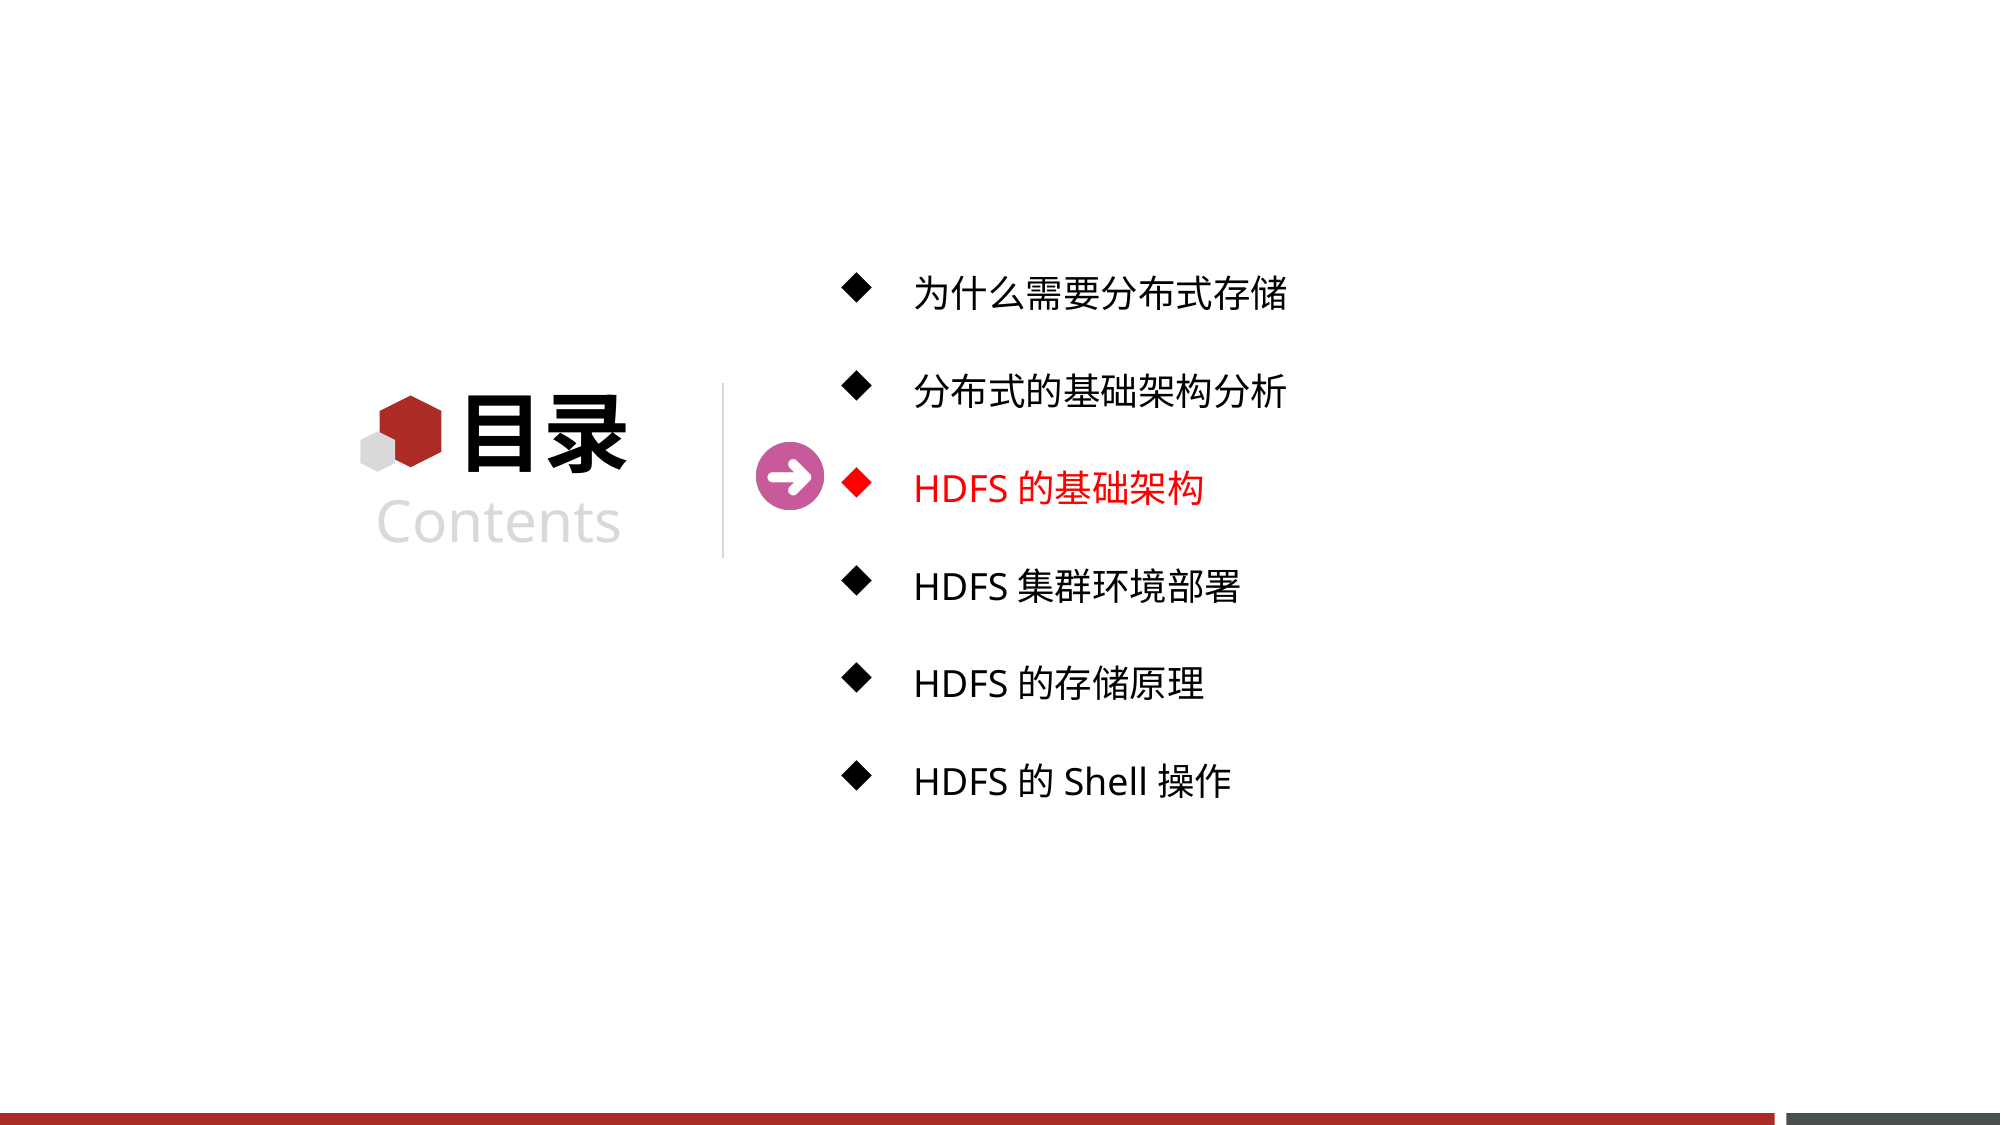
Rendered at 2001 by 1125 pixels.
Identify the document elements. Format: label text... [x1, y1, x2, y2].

text_box 为什么需要分布式存储 分布式的基础架构分析 HDFS的基础架构 HDFS集群环境部署 HDFS的存储原理 HDFS的Shell操作 [823, 165, 1804, 864]
picture [755, 441, 824, 510]
